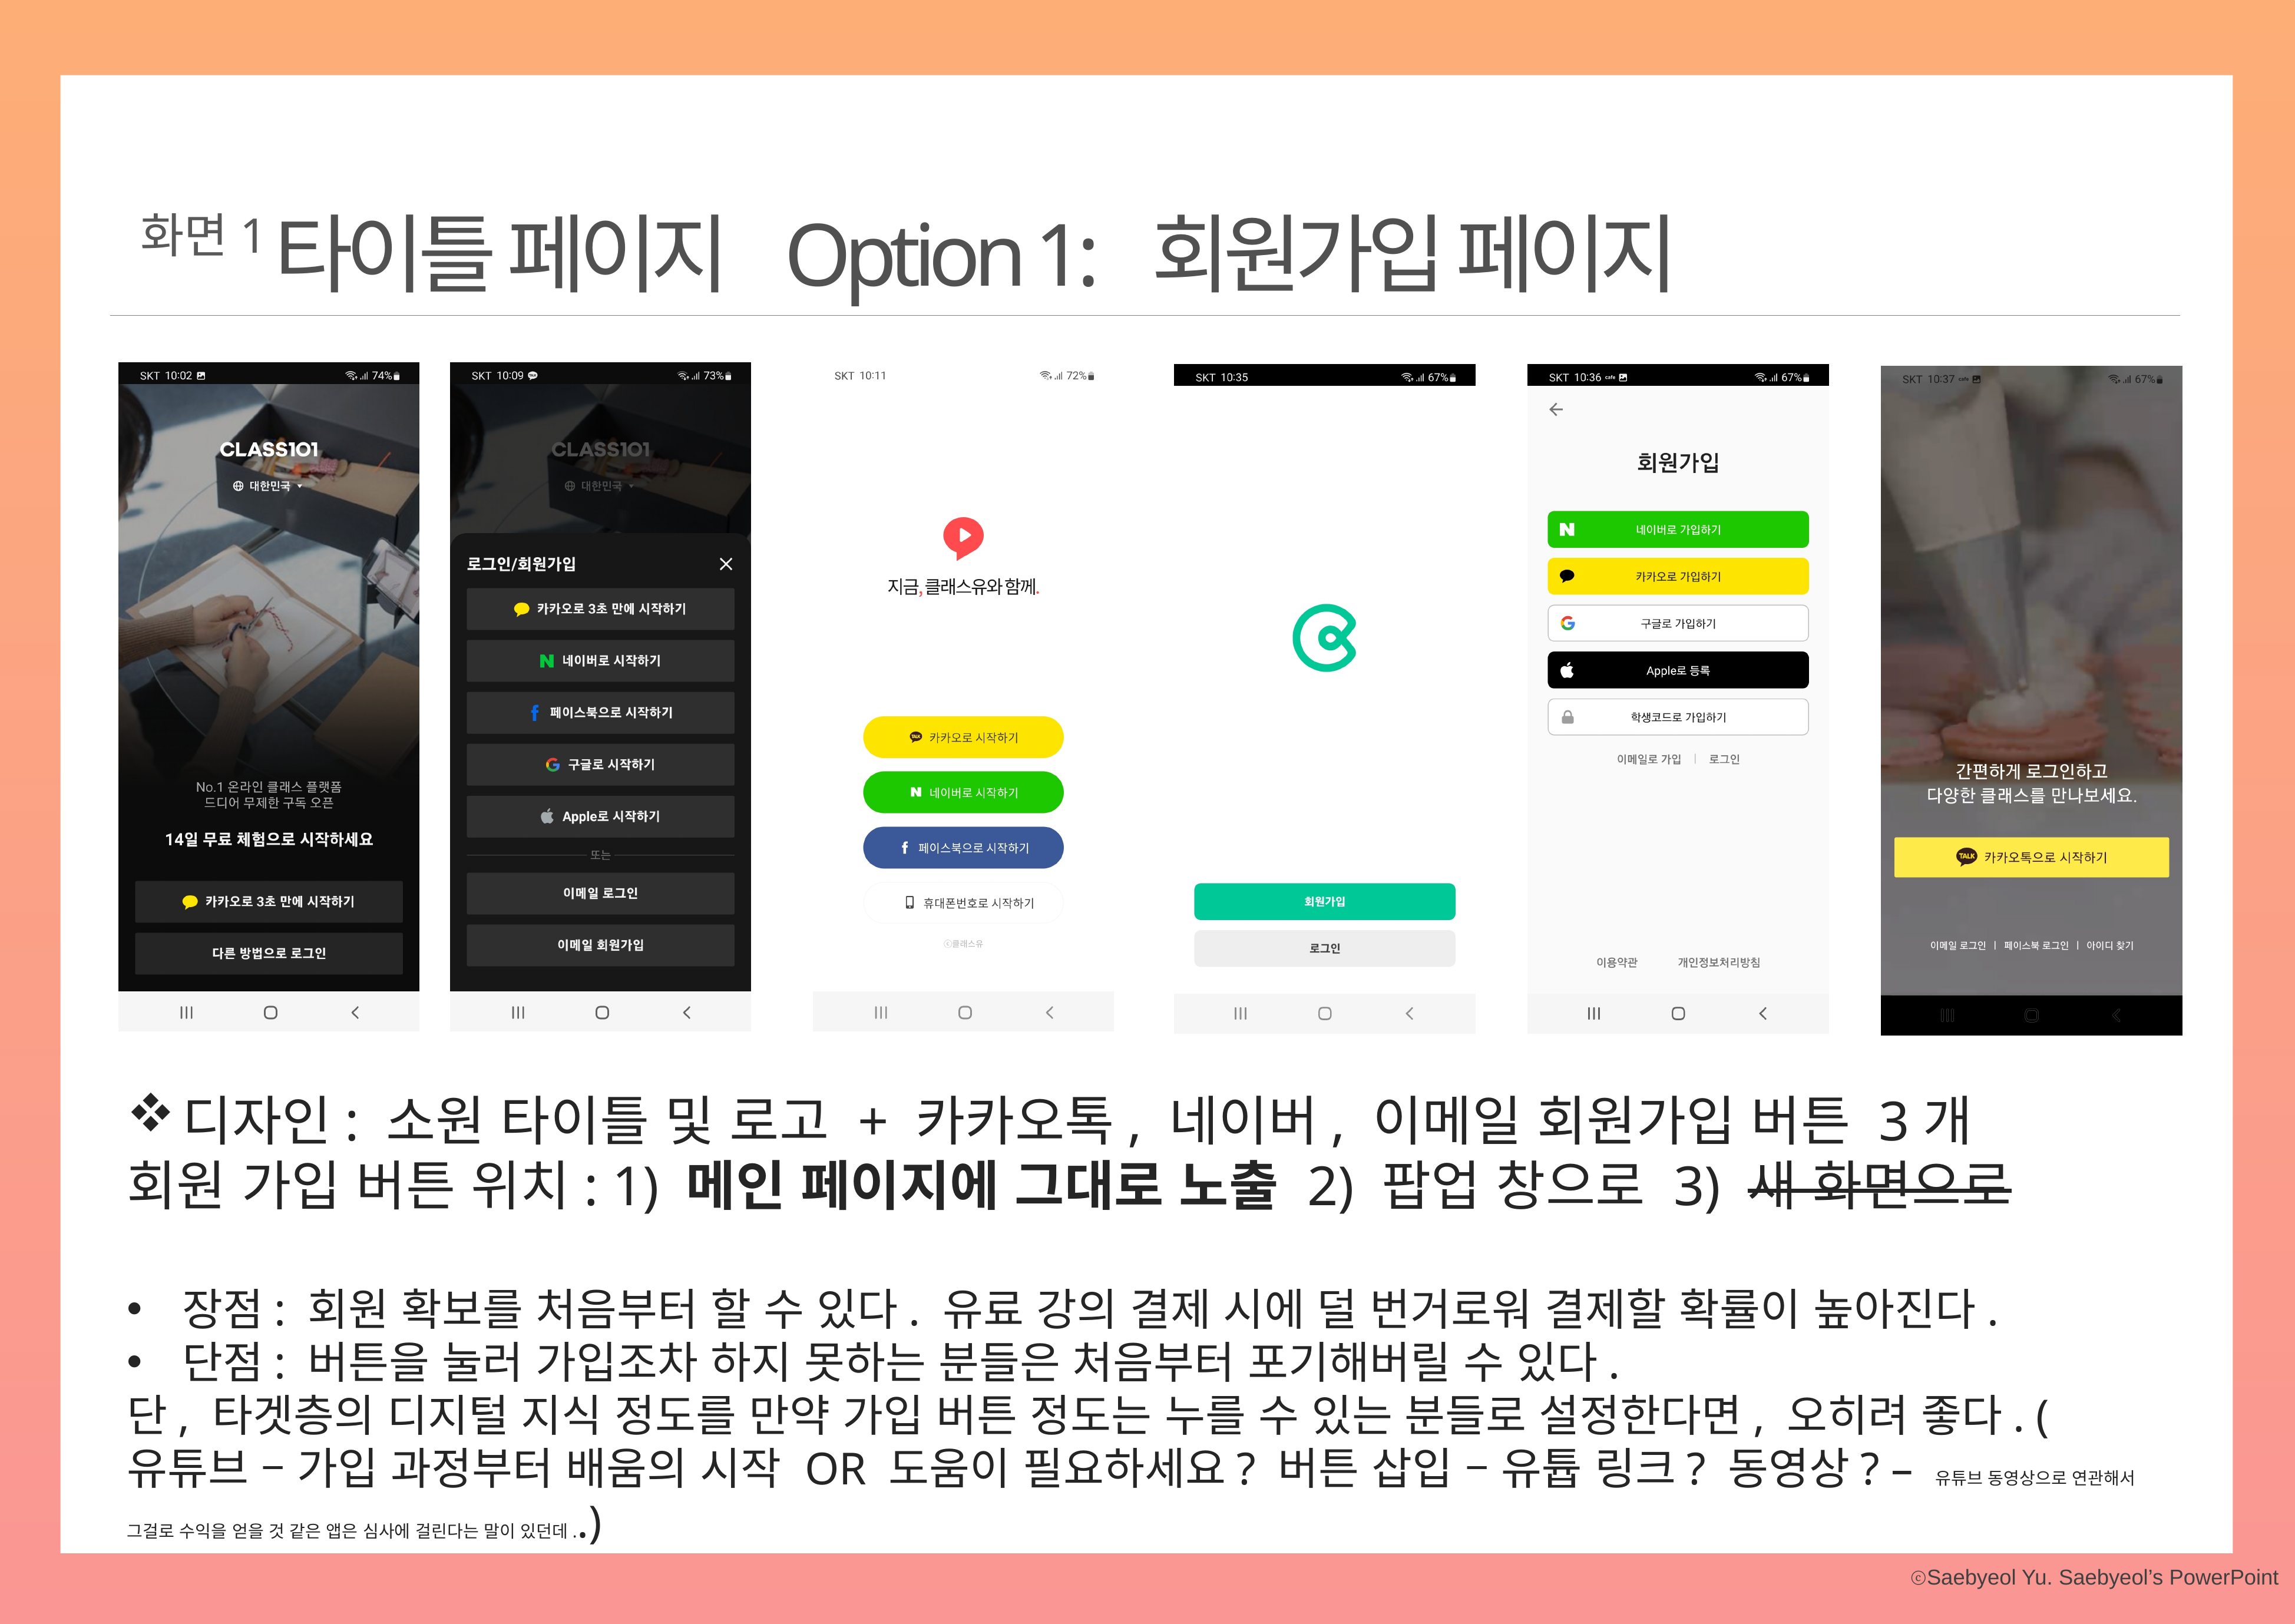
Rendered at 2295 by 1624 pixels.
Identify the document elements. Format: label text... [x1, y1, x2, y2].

picture [118, 362, 419, 1031]
picture [1881, 366, 2182, 1036]
text_box 타이틀 페이지 Option 1: 회원가입 페이지 [265, 195, 1688, 307]
text_box 디자인: 소원 타이틀 및 로고 + 카카오톡, 네이버, 이메일 회원가입 버튼 3개 회원 가입 버튼 위치: 1) 메인 페이지에 그대로 노출 2) 팝업 창으로 3) 새 화면으로 장점: 회원 확보를 처음부터 할 수 있다. 유료 강의 결제 시에 덜 번거로워 결제할 확률이 높아진다. 단점: 버튼을 눌러 가입조차 하지 못하는 분들은 처음부터 포기해버릴 수 있다. 단, 타겟층의 디지털 지식 정도를 만약 가입 버튼 정도는 누를 수 있는 분들로 설정한다면, 오히려 좋다. (유튜브 – 가입 과정부터 배움의 시작 OR 도움이 필요하세요? 버튼 삽입 – 유튭 링크? 동영상? – 유튜브 동영상으로 연관해서 그걸로 수익을 얻을 것 같은 앱은 심사에 걸린다는 말이 있던데..) [118, 1082, 2167, 1598]
picture [1174, 364, 1476, 1034]
picture [1527, 364, 1829, 1034]
text_box 화면1 [131, 201, 276, 267]
picture [813, 362, 1114, 1031]
picture [450, 362, 751, 1031]
